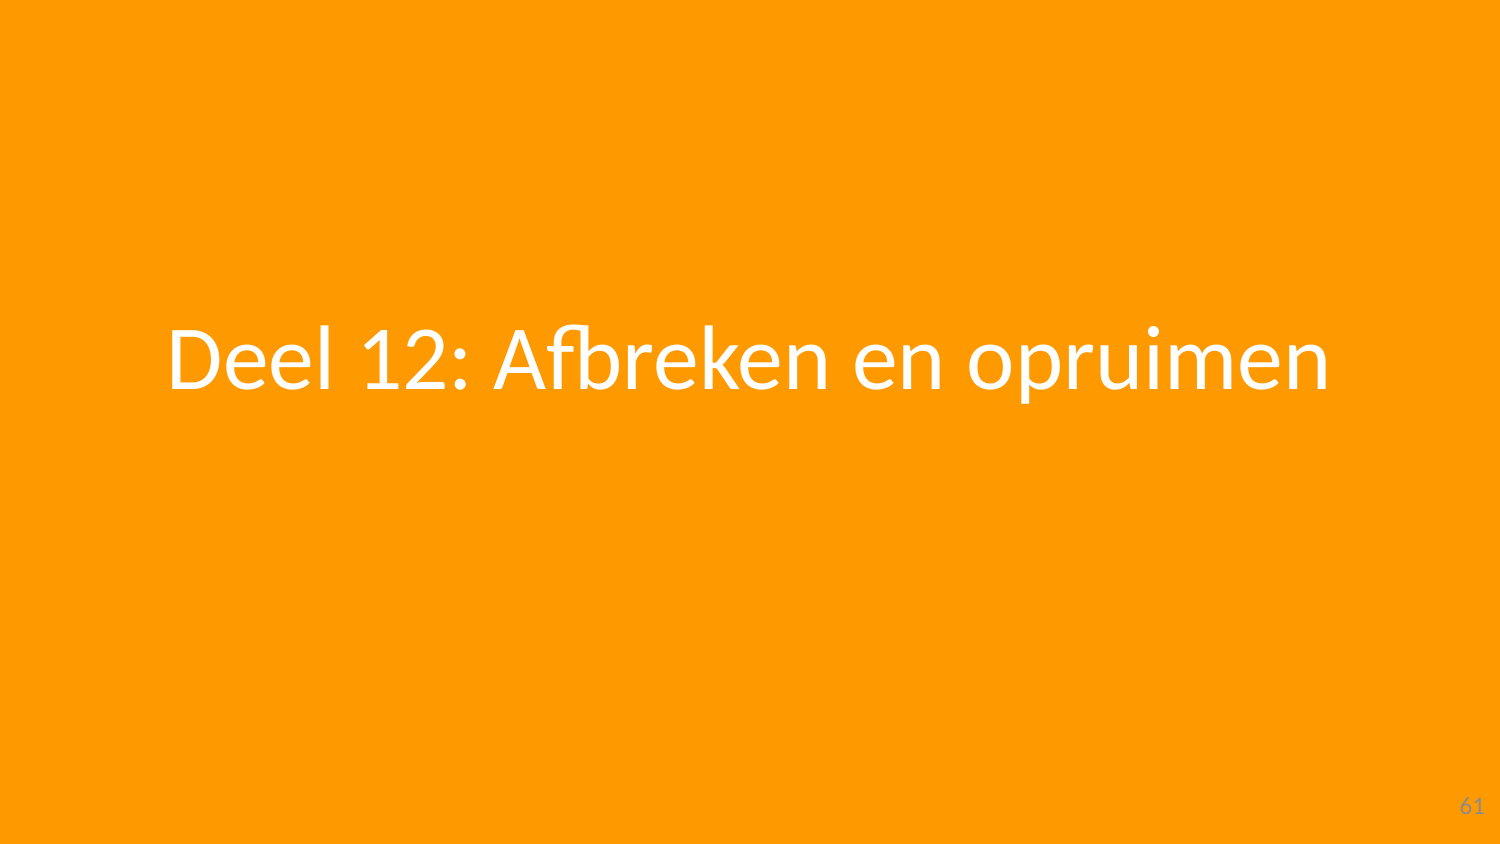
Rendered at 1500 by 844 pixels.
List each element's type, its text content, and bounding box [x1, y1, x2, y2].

slide_number 61 [1415, 782, 1500, 828]
title Deel 12: Afbreken en opruimen [112, 262, 1388, 443]
